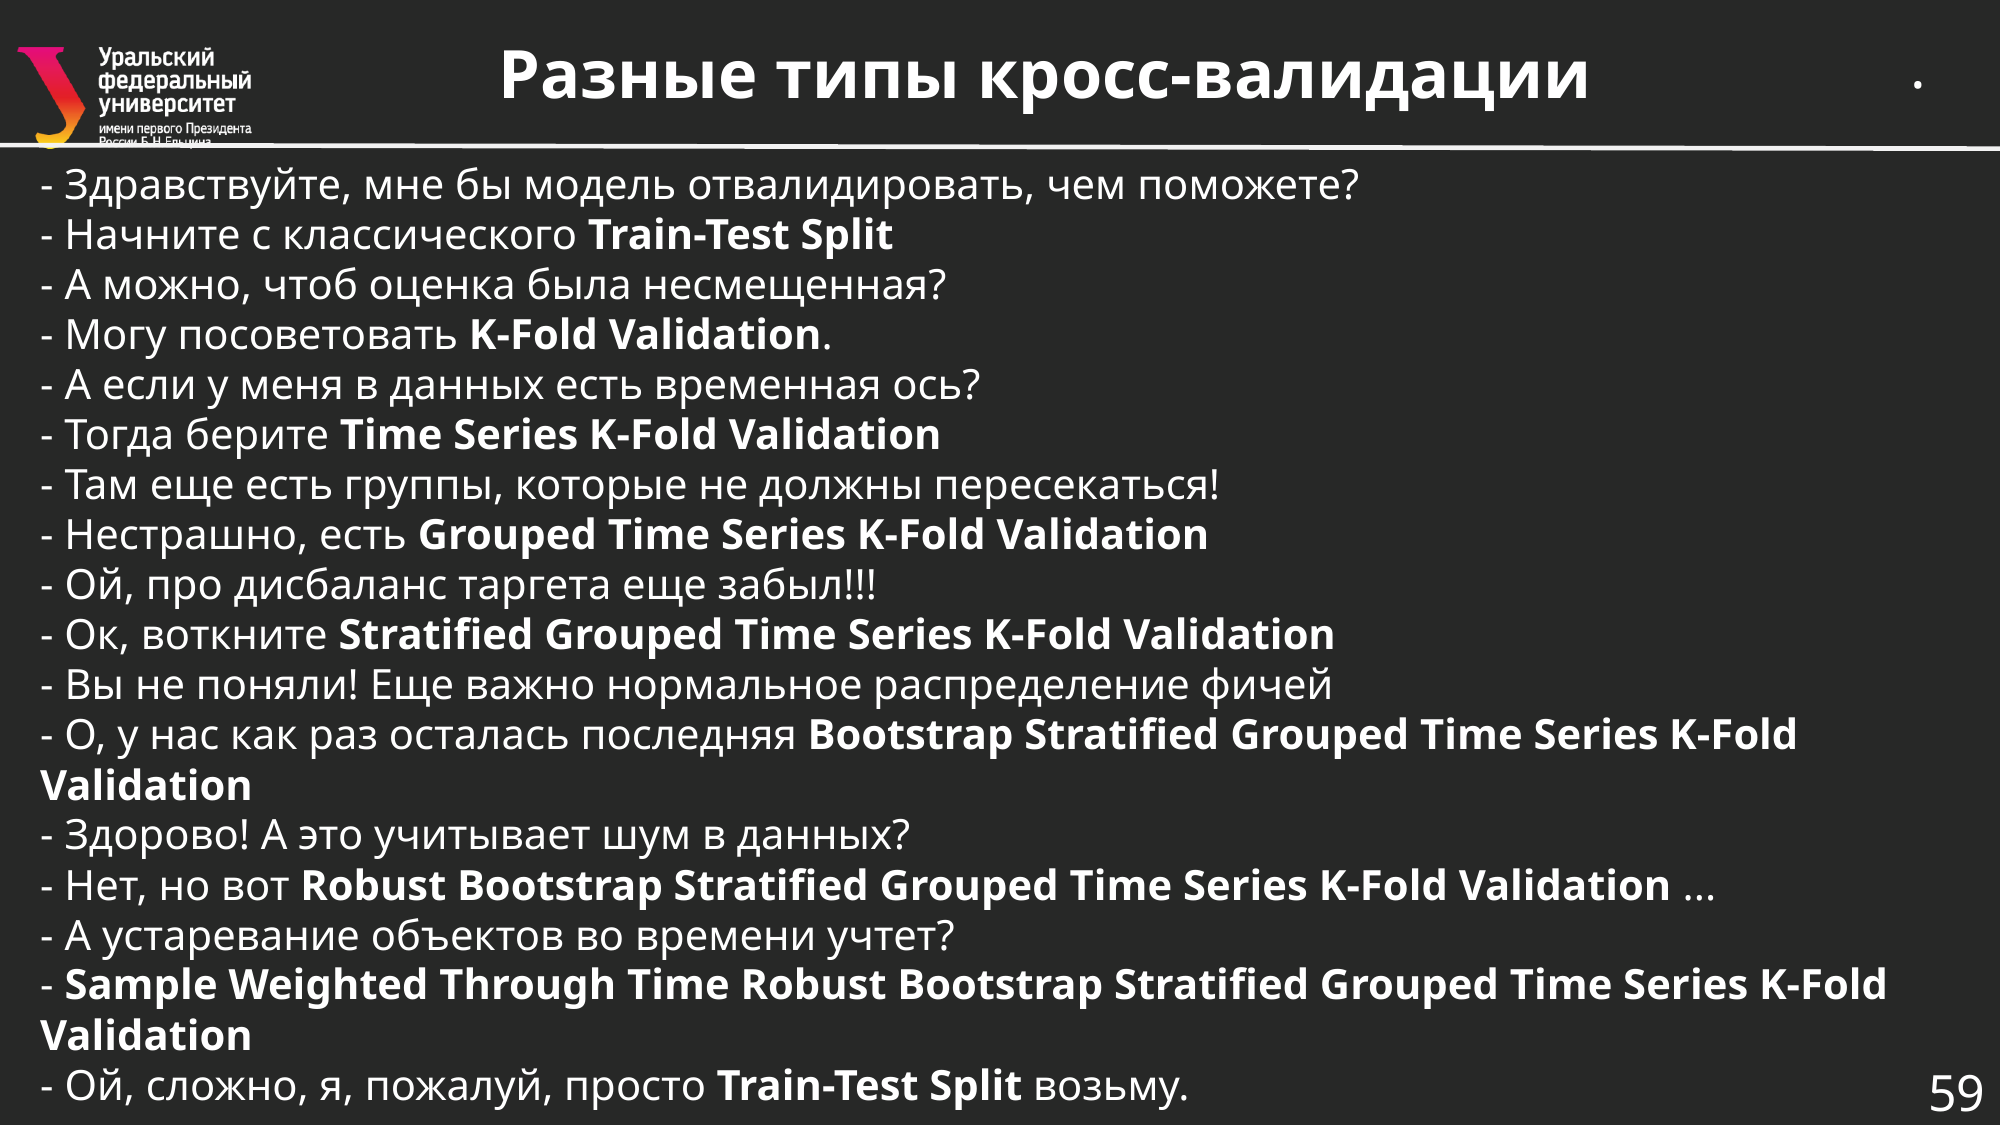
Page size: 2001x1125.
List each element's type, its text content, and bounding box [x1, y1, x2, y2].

slide_number 59 [1842, 1062, 2000, 1125]
text_box - Здравствуйте, мне бы модель отвалидировать, чем поможете? - Начните с классического Train-Test Split - А можно, чтоб оценка была несмещенная? - Могу посоветовать K-Fold Validation. - А если у меня в данных есть временная ось? - Тогда берите Time Series K-Fold Validation - Там еще есть группы, которые не должны пересекаться! - Нестрашно, есть Grouped Time Series K-Fold Validation - Ой, про дисбаланс таргета еще забыл!!! - Ок, воткните Stratified Grouped Time Series K-Fold Validation - Вы не поняли! Eще важно нормальное распределение фичей - О, у нас как раз осталась последняя Bootstrap Stratified Grouped Time Series K-Fold Validation - Здорово! А это учитывает шум в данных? - Нет, но вот Robust Bootstrap Stratified Grouped Time Series K-Fold Validation ... - А устаревание объектов во времени учтет? - Sample Weighted Through Time Robust Bootstrap Stratified Grouped Time Series K-Fold Validation - Ой, сложно, я, пожалуй, просто Train-Test Split возьму. [25, 160, 1975, 1116]
picture [0, 149, 291, 198]
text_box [0, 144, 2000, 149]
footer Разные типы кросс-валидации [397, 28, 1694, 115]
text_box . [1895, 22, 1948, 108]
picture [0, 0, 291, 144]
